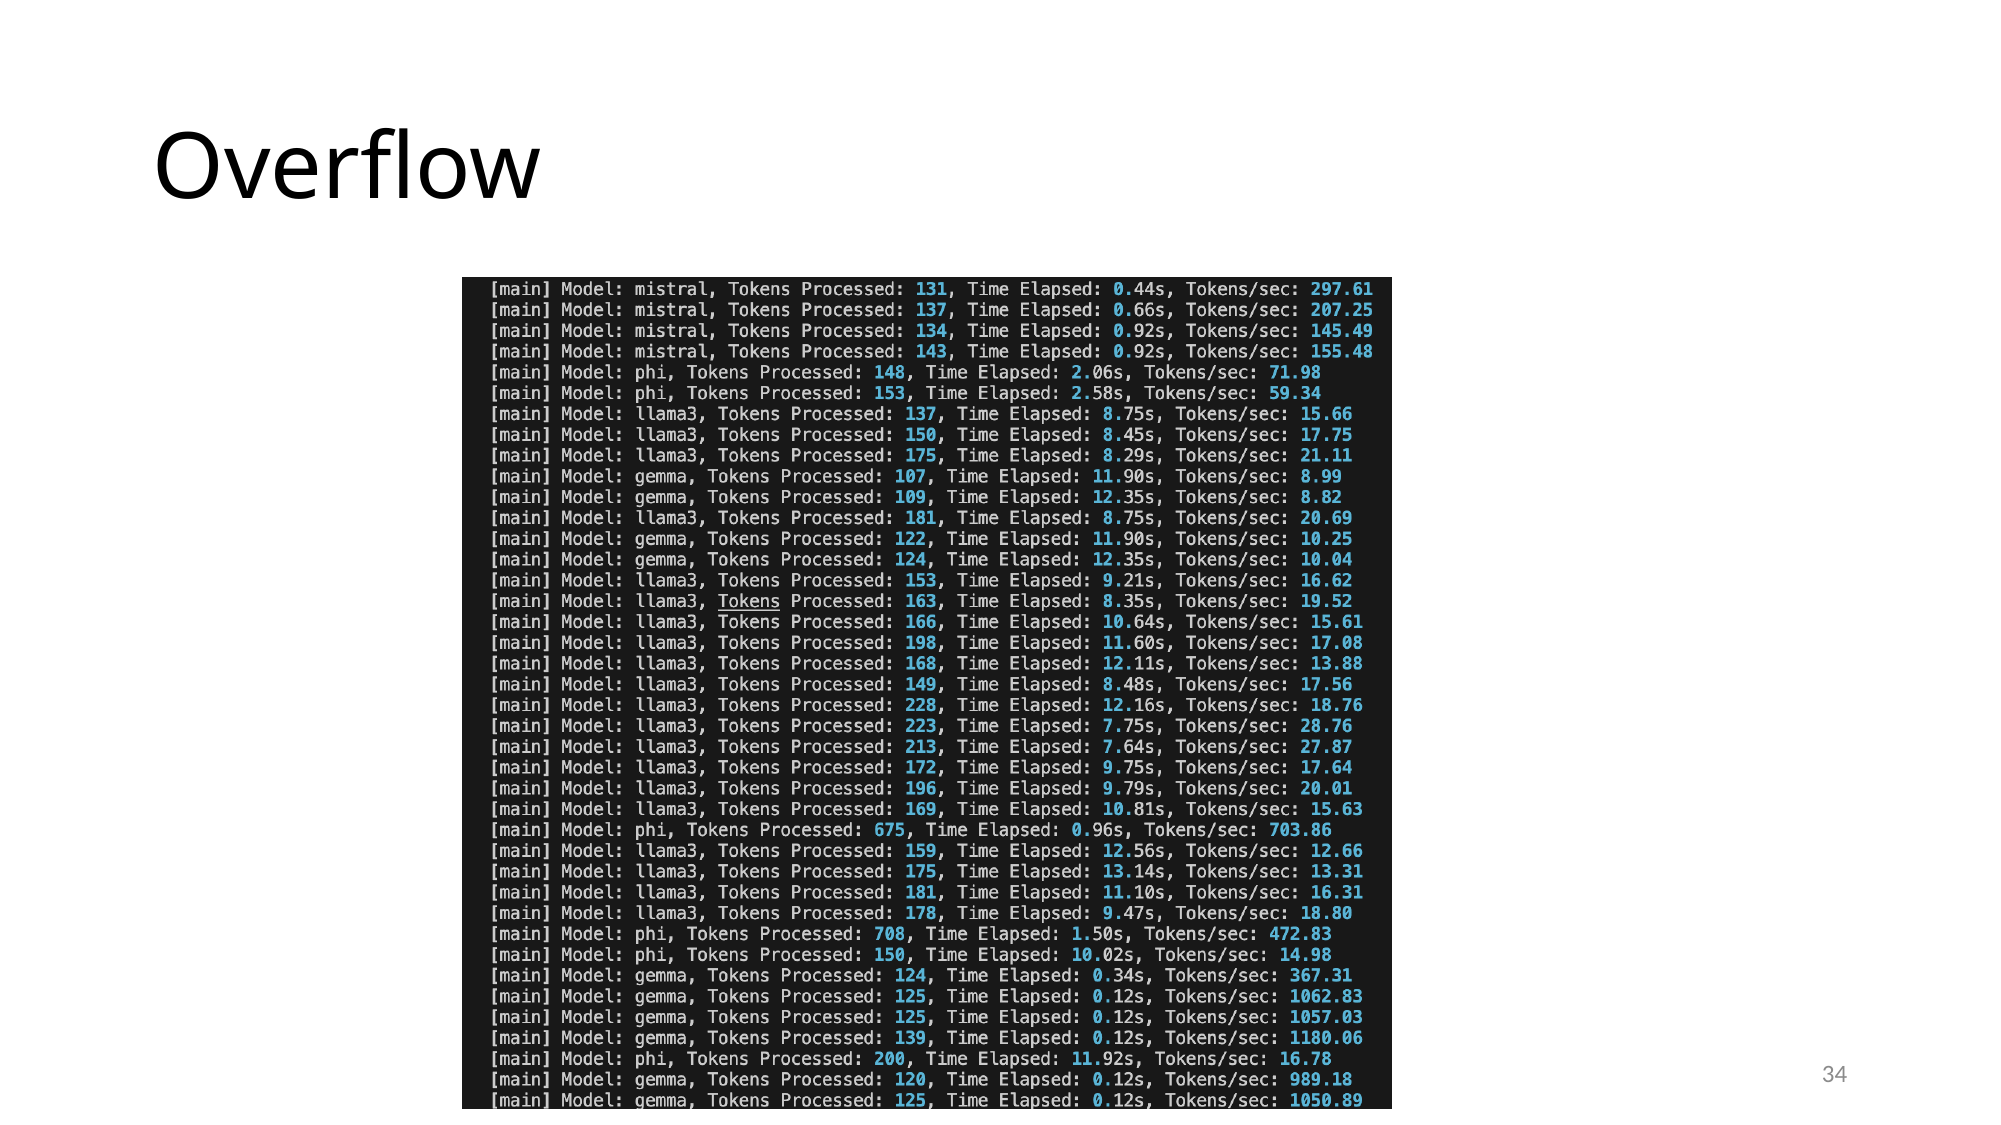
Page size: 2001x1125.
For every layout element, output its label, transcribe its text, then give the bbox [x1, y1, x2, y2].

picture [462, 277, 1392, 1109]
slide_number 34 [1412, 1042, 1863, 1103]
title Overflow [137, 59, 1863, 278]
